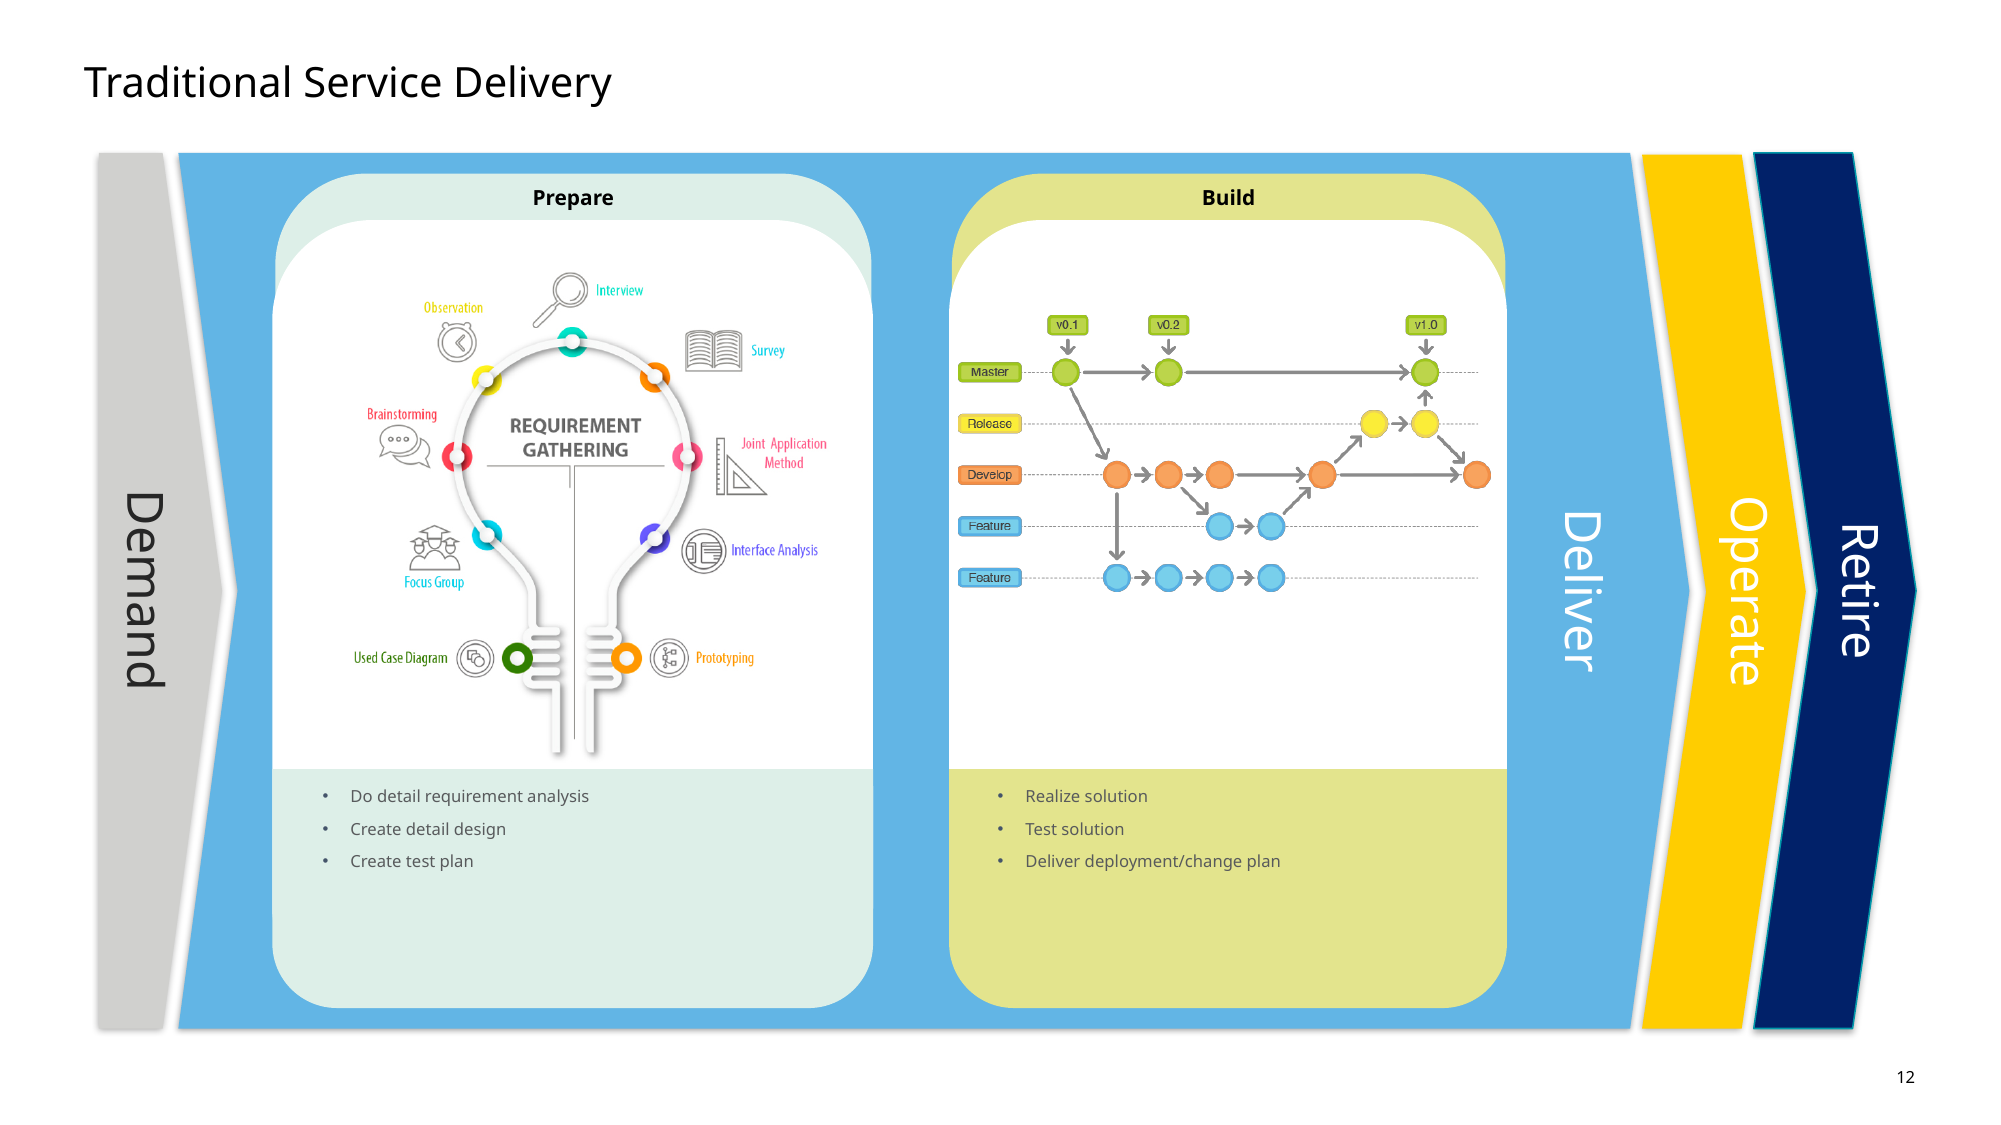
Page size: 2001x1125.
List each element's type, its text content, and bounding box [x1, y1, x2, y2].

title Traditional Service Delivery [83, 55, 1917, 107]
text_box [98, 152, 1917, 1029]
slide_number 12 [1880, 1068, 1916, 1089]
